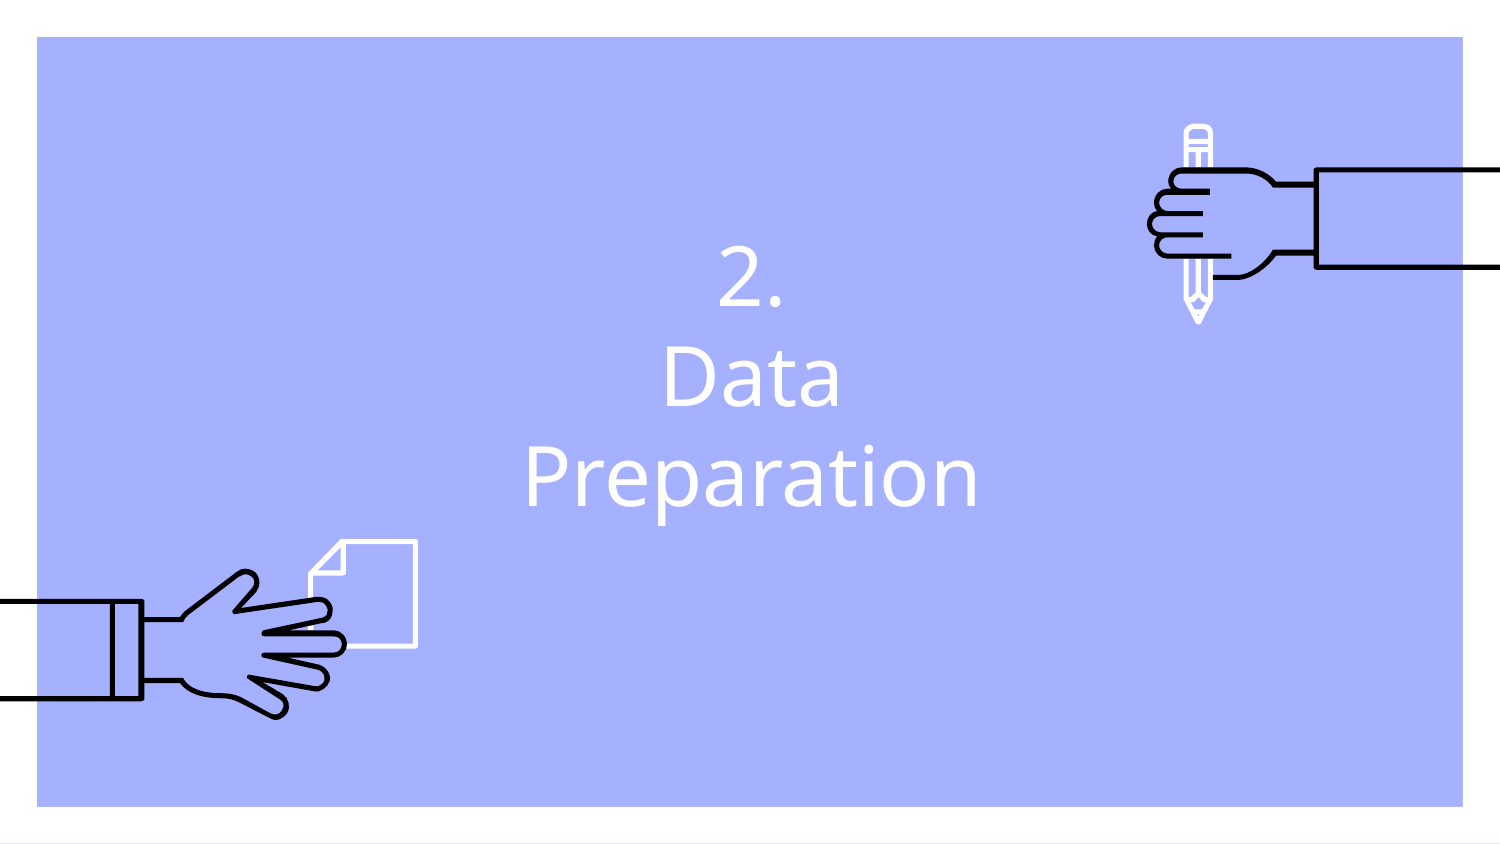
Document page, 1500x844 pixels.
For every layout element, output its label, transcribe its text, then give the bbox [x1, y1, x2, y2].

title 2. Data Preparation [432, 348, 1071, 539]
